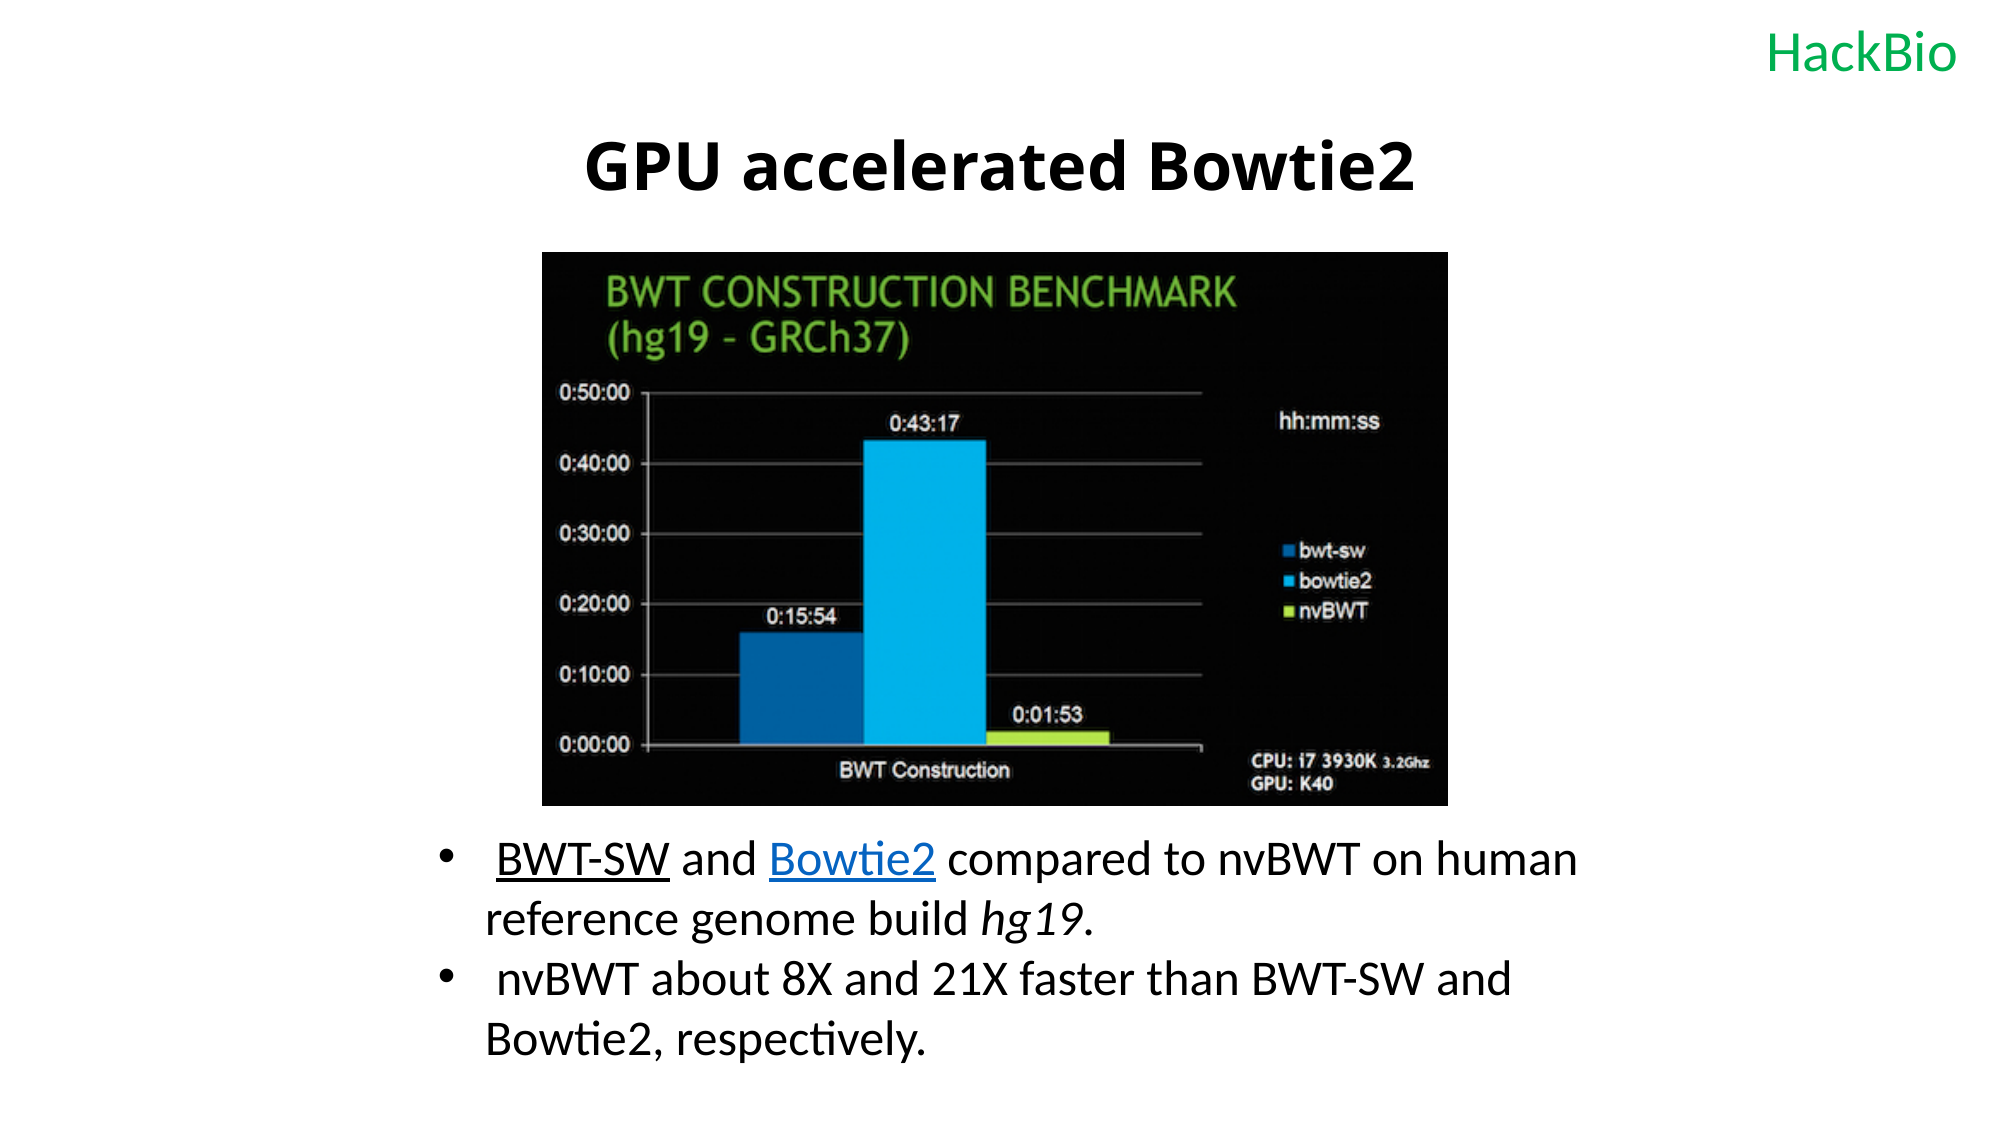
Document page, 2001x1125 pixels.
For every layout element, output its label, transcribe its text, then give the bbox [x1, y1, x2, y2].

text_box BWT-SW and Bowtie2 compared to nvBWT on human reference genome build hg19. nvBWT about 8X and 21X faster than BWT-SW and Bowtie2, respectively. [423, 817, 1618, 1073]
picture [542, 252, 1448, 806]
title GPU accelerated Bowtie2 [137, 59, 1863, 278]
